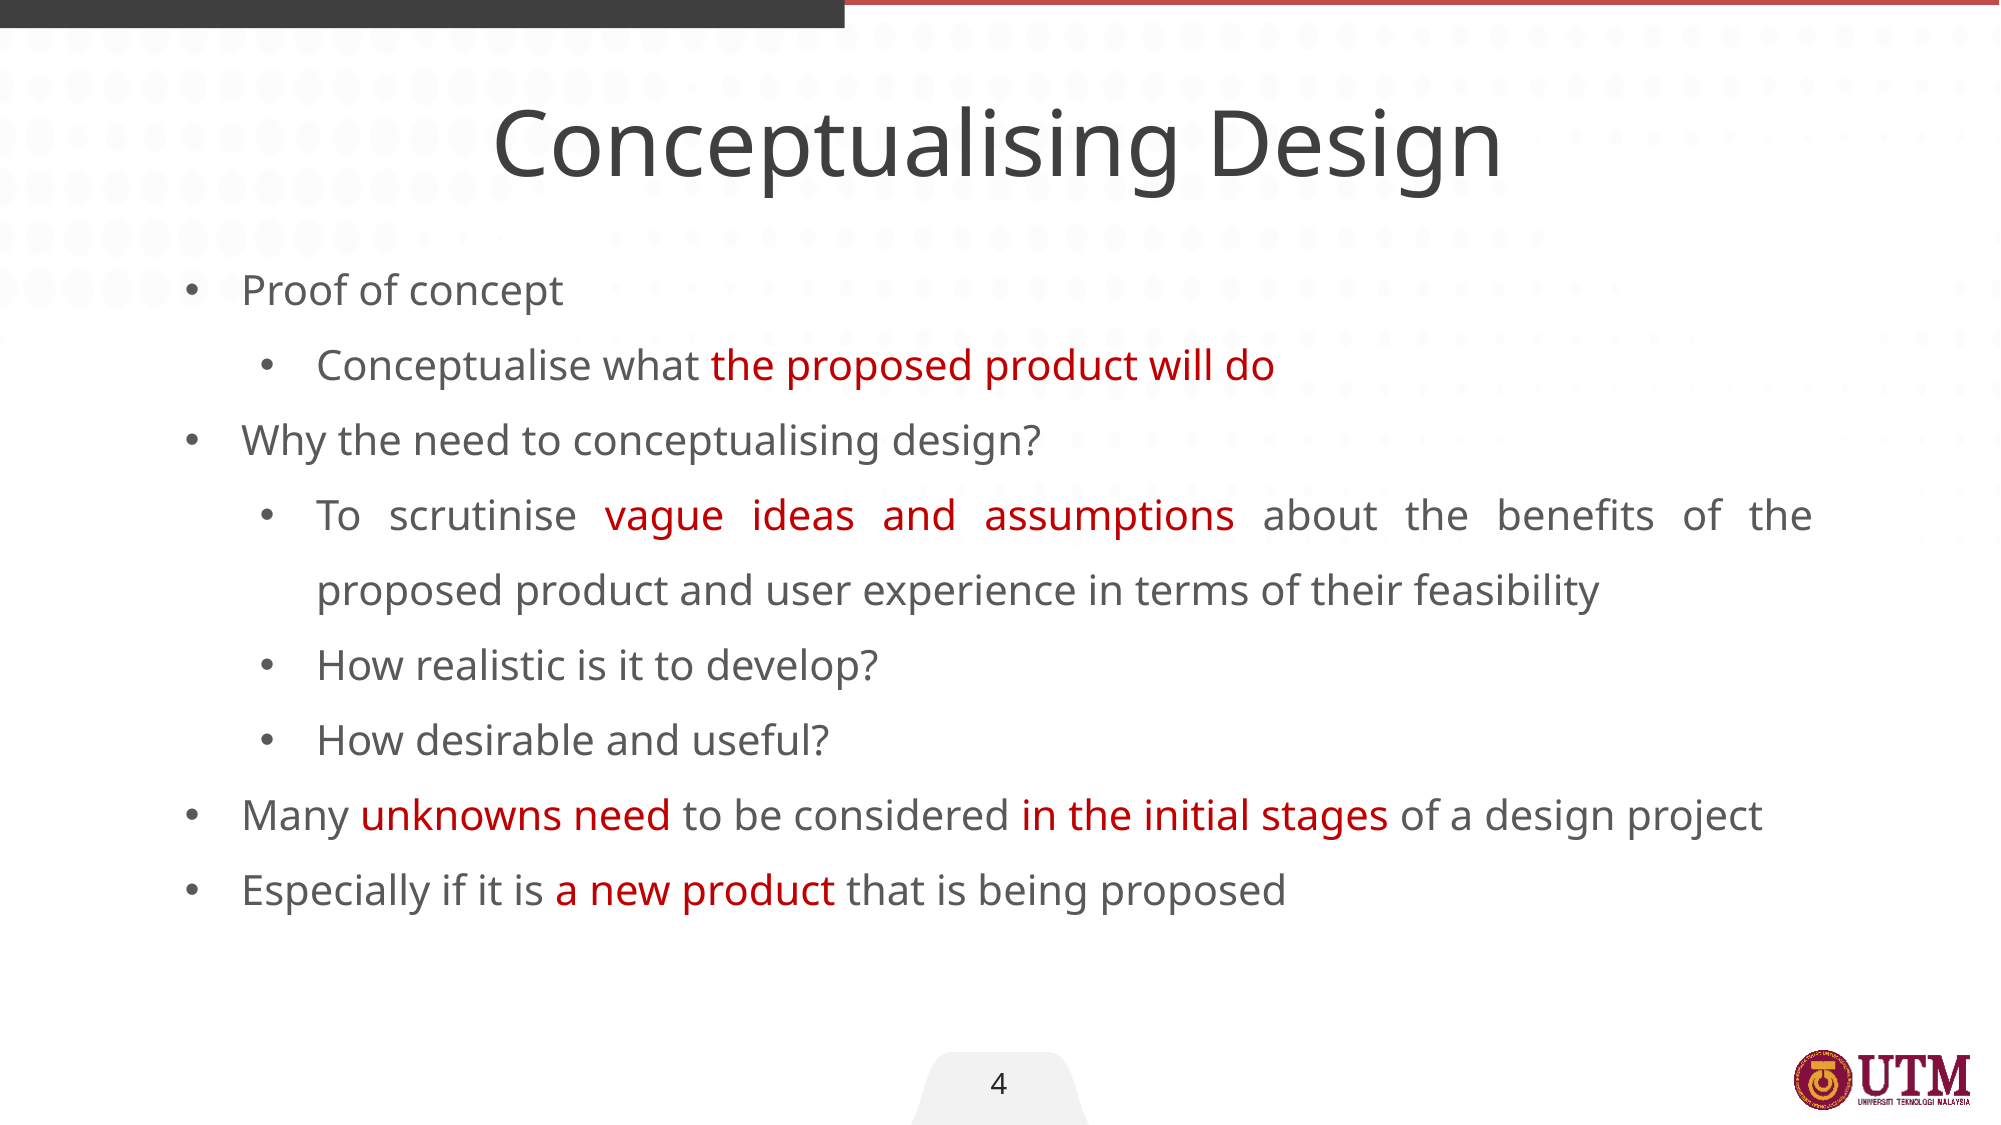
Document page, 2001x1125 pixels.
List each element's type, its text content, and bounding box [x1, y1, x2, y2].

text_box Conceptualising Design [342, 77, 1656, 203]
text_box Proof of concept Conceptualise what the proposed product will do Why the need to conceptualising design? To scrutinise vague ideas and assumptions about the benefits of the proposed product and user experience in terms of their feasibility How realistic is it to develop? How desirable and useful? Many unknowns need to be considered in the initial stages of a design project Especially if it is a new product that is being proposed [169, 231, 1829, 922]
picture [1794, 1050, 1970, 1110]
slide_number 4 [774, 1055, 1225, 1116]
picture [0, 0, 2001, 645]
